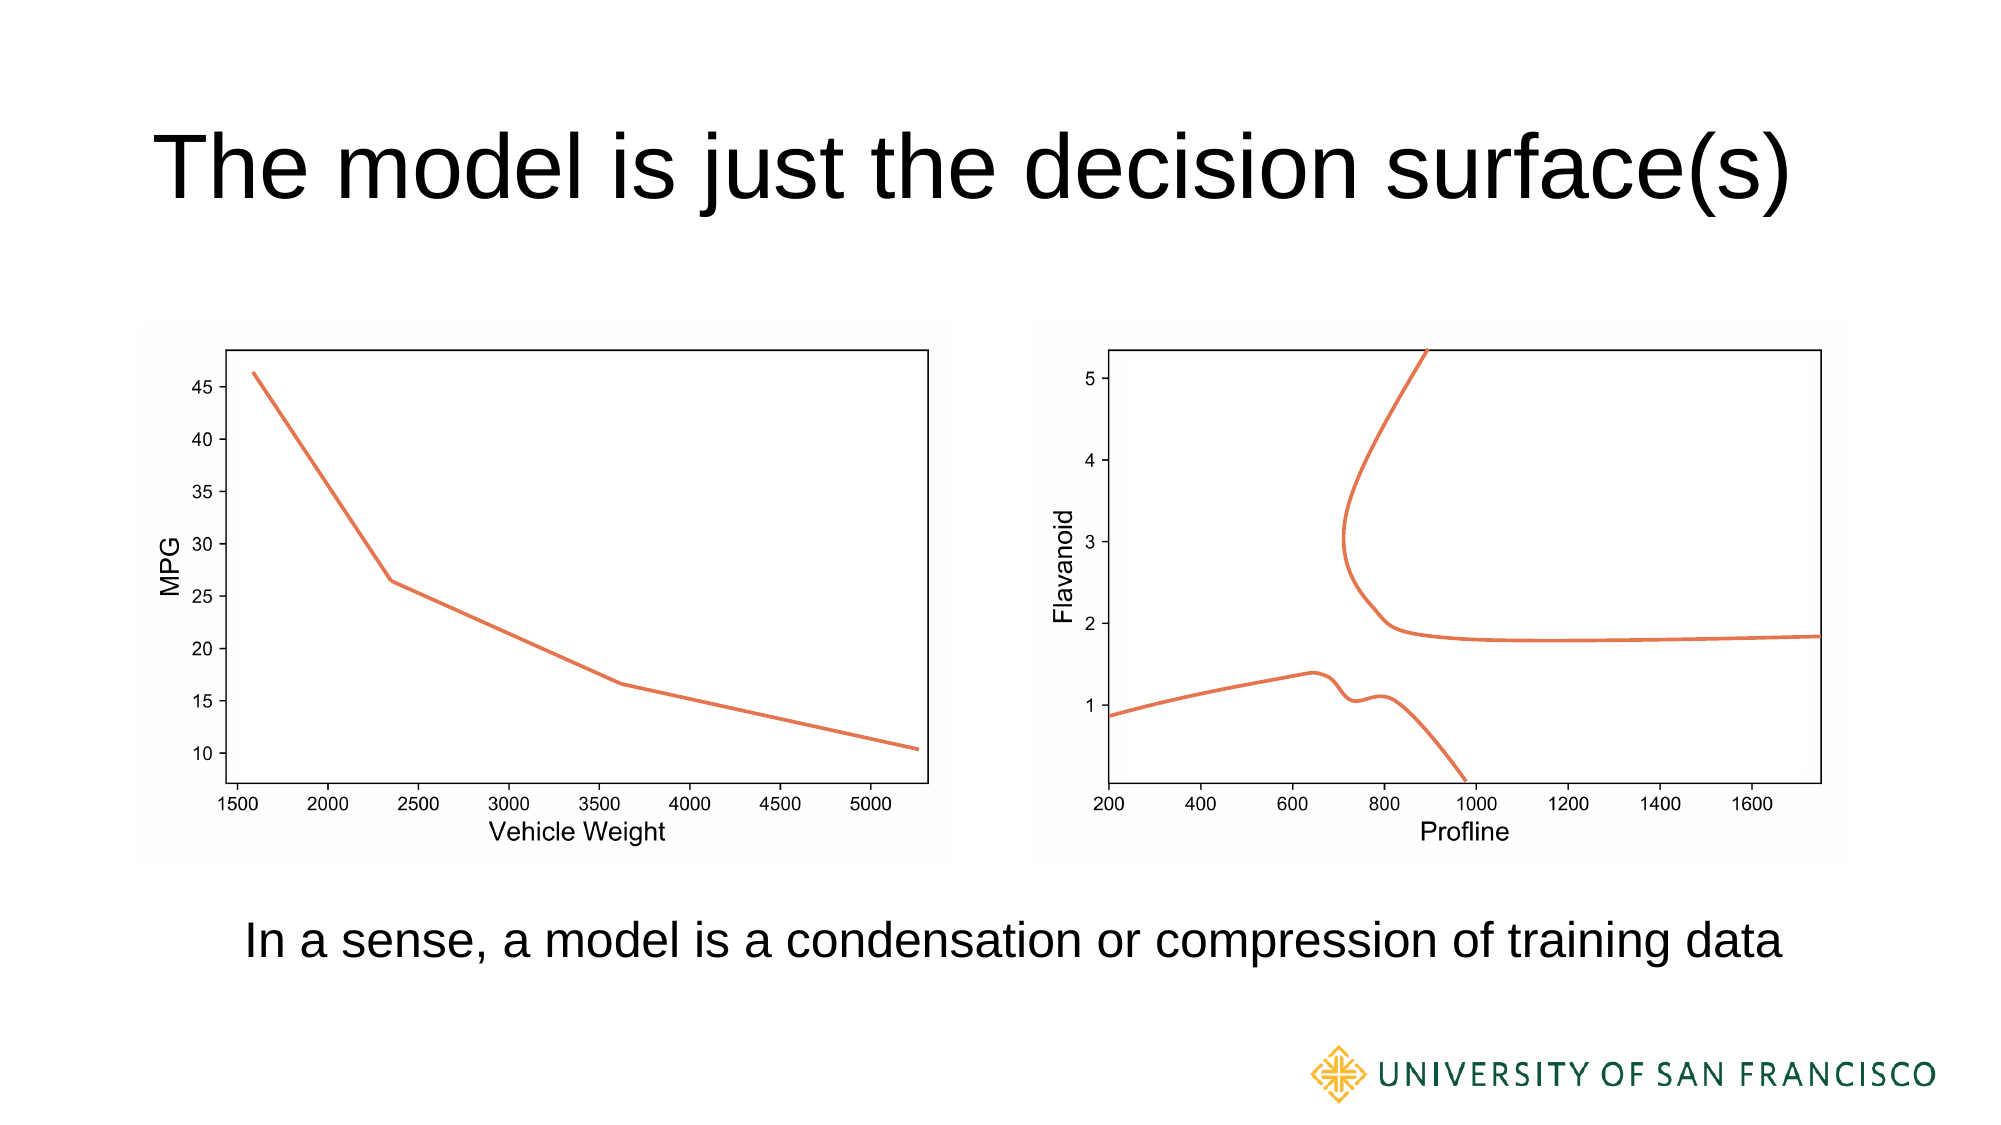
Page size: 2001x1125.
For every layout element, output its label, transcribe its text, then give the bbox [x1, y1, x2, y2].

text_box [391, 580, 621, 684]
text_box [620, 683, 919, 750]
picture [1030, 323, 1848, 868]
title The model is just the decision surface(s) [137, 59, 1863, 278]
picture [137, 323, 955, 868]
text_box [252, 371, 392, 581]
text_box In a sense, a model is a condensation or compression of training data [229, 900, 1799, 976]
